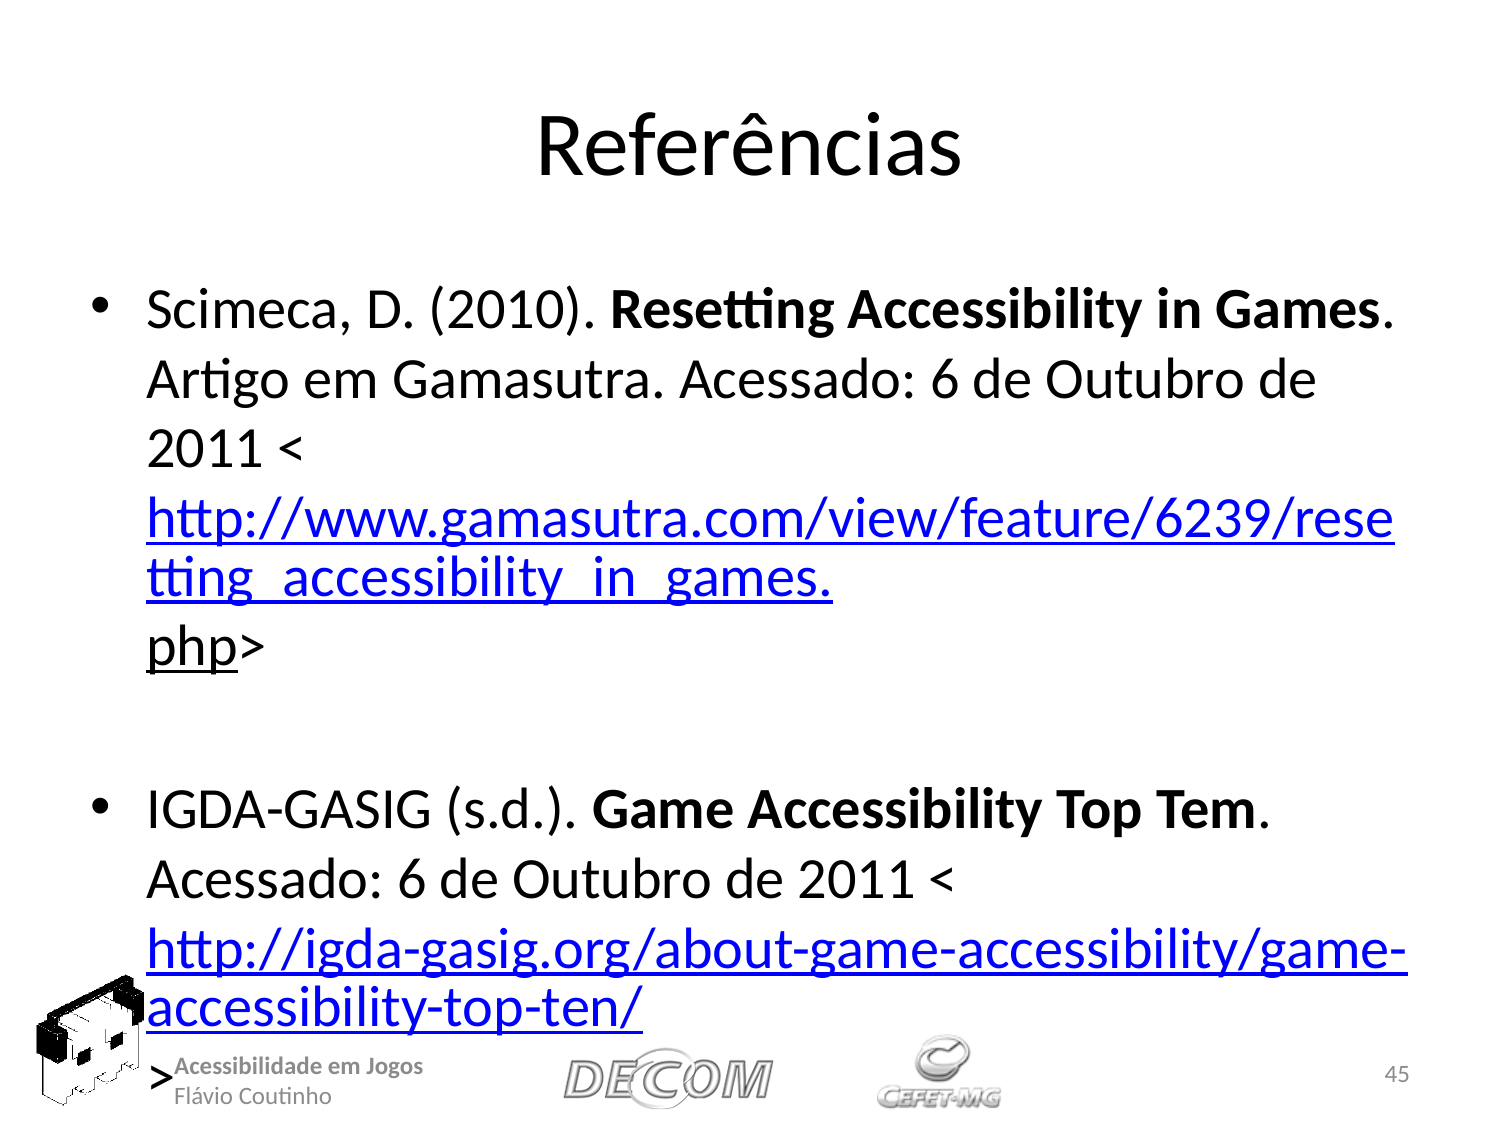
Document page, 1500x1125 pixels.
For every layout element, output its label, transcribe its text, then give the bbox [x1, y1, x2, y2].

list ﻿Scimeca, D. (2010). Resetting Accessibility in Games. Artigo em Gamasutra. Acessado: 6 de Outubro de 2011 <http://www.gamasutra.com/view/feature/6239/resetting_accessibility_in_games.php> IGDA-GASIG (s.d.). Game Accessibility Top Tem. Acessado: 6 de Outubro de 2011 <http://igda-gasig.org/about-game-accessibility/game-accessibility-top-ten/> [75, 262, 1425, 1005]
slide_number 45 [1074, 1042, 1425, 1103]
picture [877, 1034, 1003, 1110]
title Referências [75, 45, 1425, 233]
picture [561, 1046, 774, 1111]
